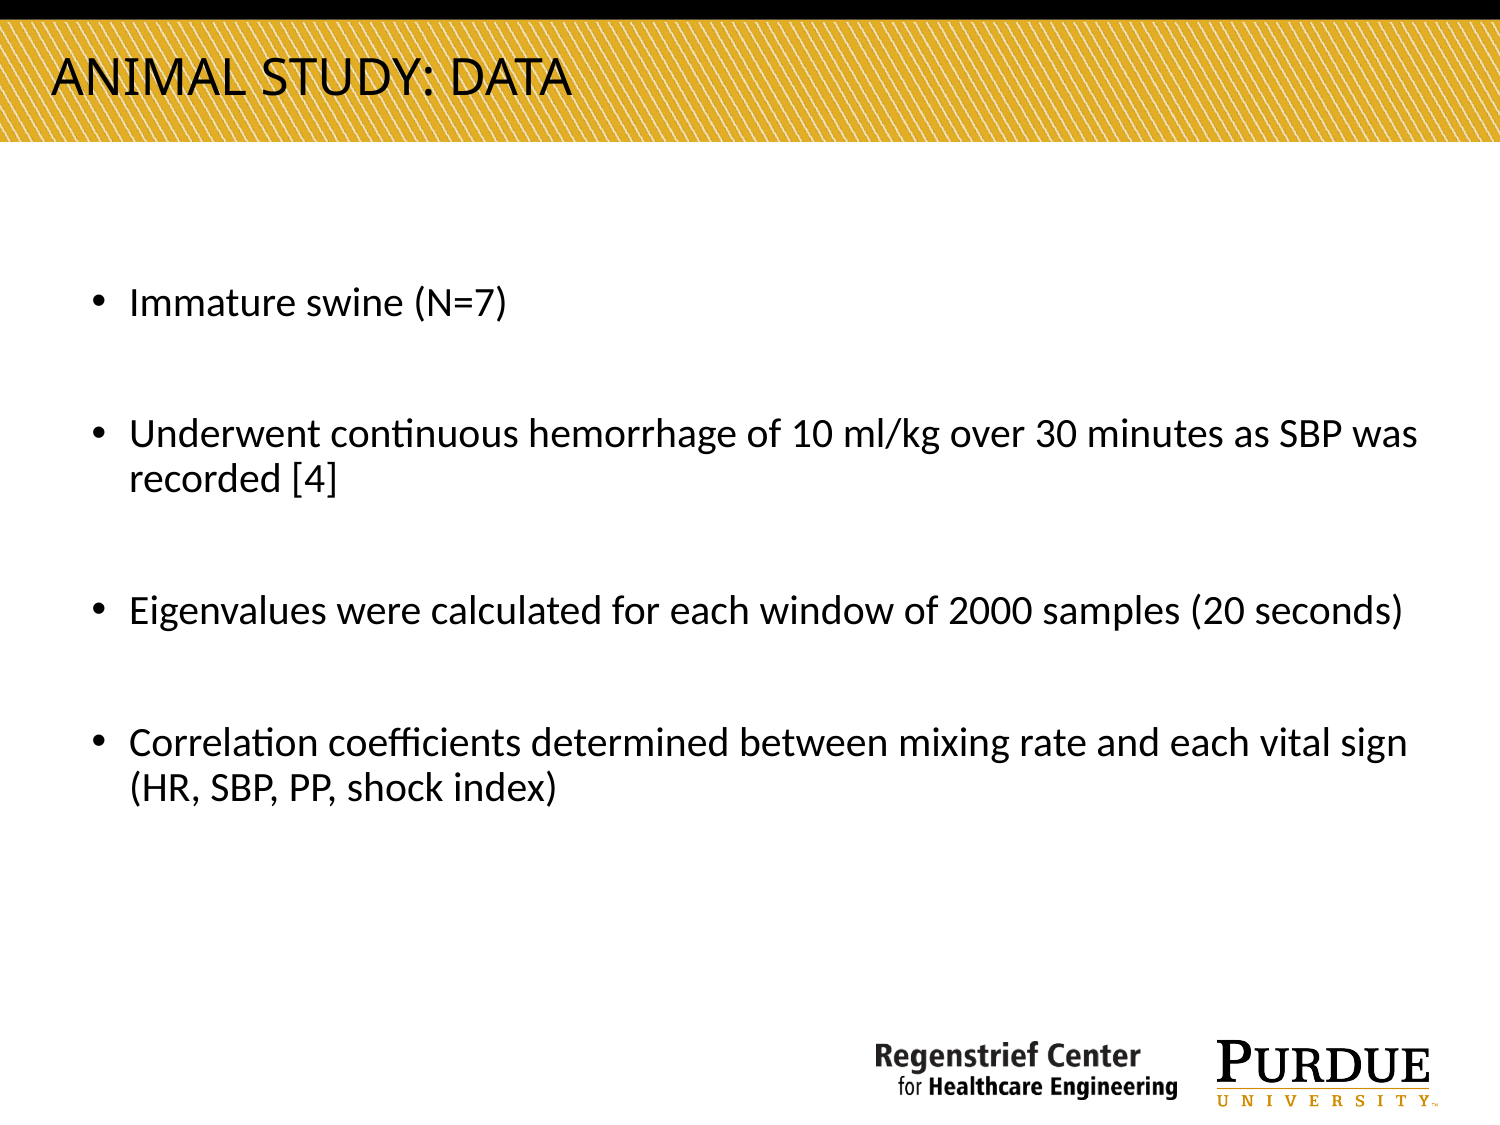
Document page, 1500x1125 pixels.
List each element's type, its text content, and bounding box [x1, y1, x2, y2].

list Immature swine (N=7) Underwent continuous hemorrhage of 10 ml/kg over 30 minutes as SBP was recorded [4] Eigenvalues were calculated for each window of 2000 samples (20 seconds) Correlation coefficients determined between mixing rate and each vital sign (HR, SBP, PP, shock index) [76, 272, 1440, 706]
picture [876, 1041, 1177, 1100]
list Animal study: data [35, 43, 1380, 156]
